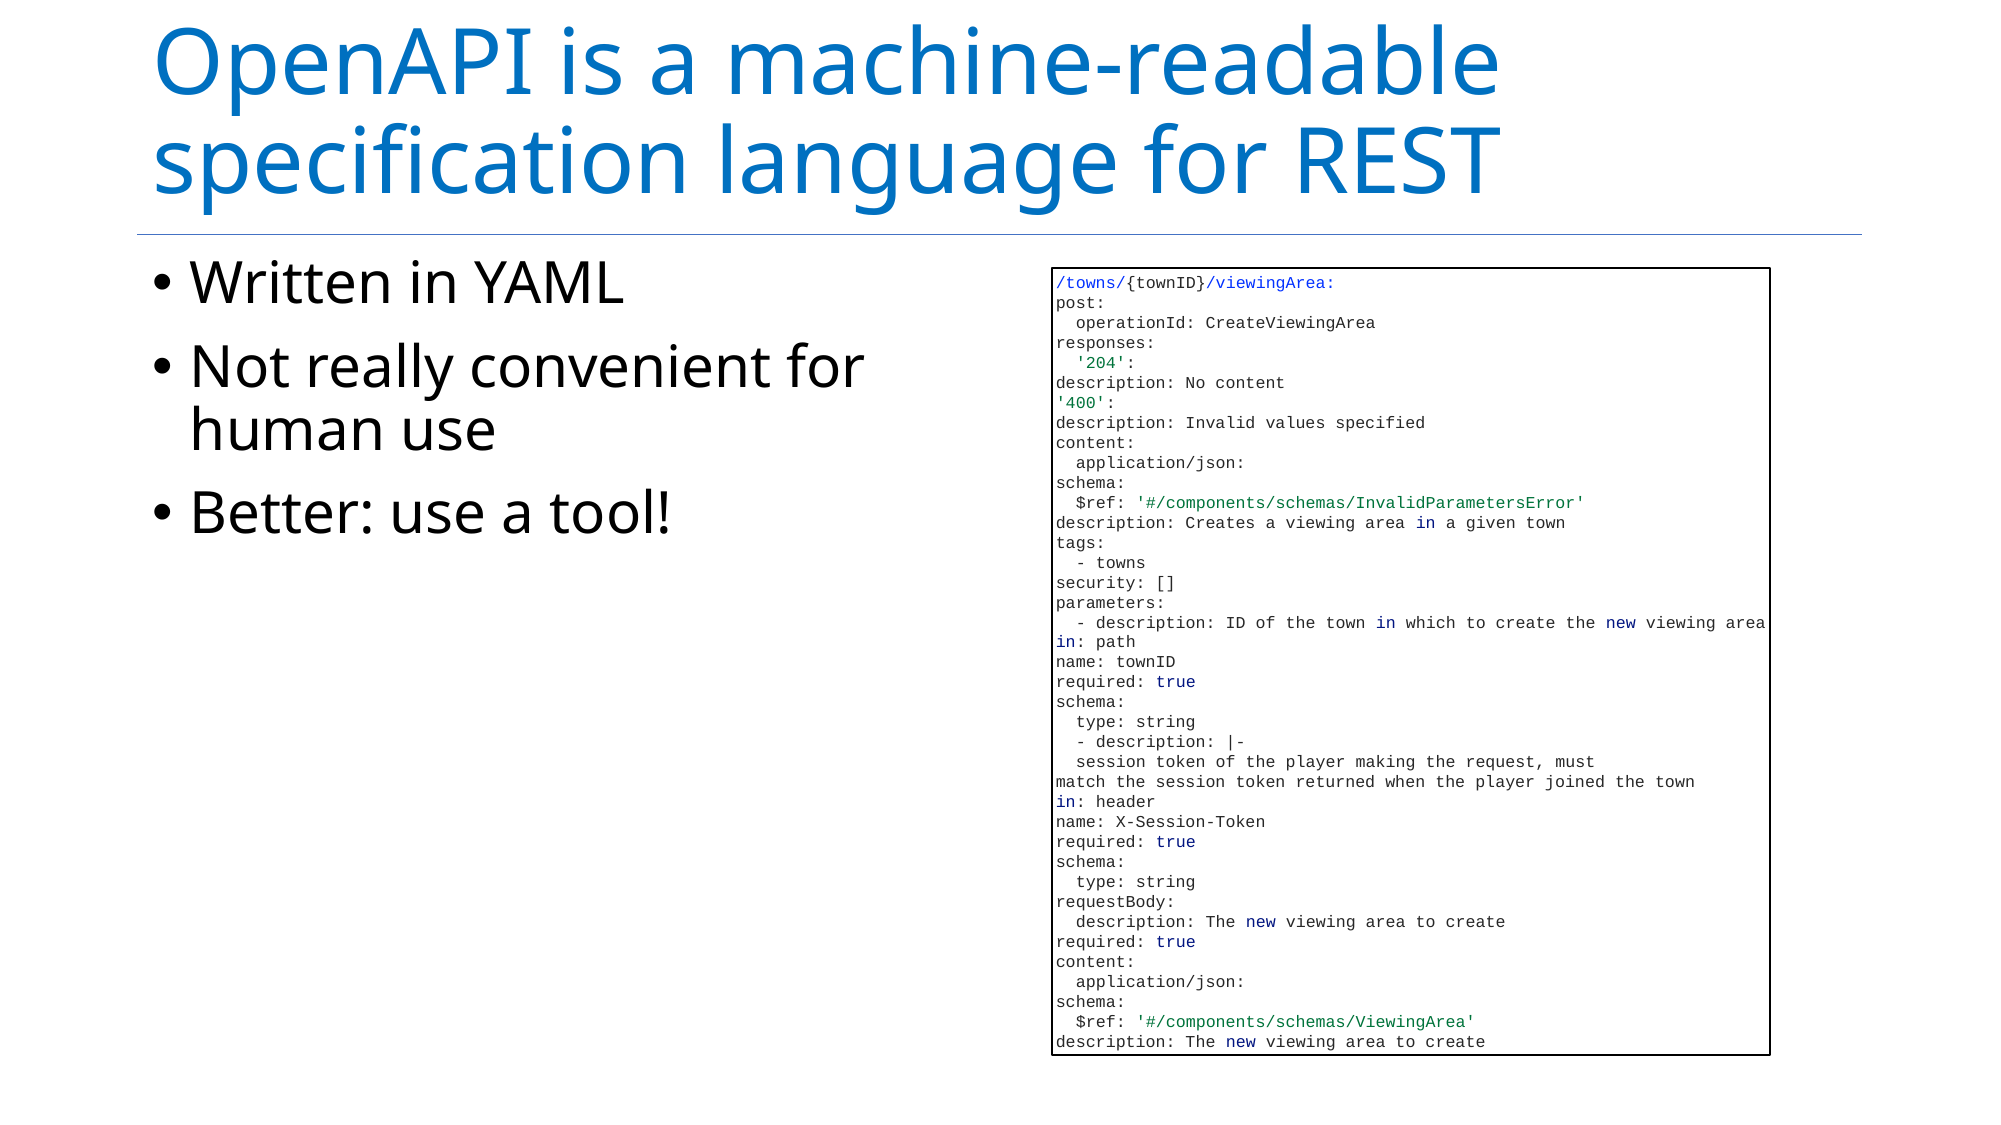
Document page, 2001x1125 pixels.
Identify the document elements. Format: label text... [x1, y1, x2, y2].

text_box /towns/{townID}/viewingArea: post: operationId: CreateViewingArea responses: '204': description: No content '400': description: Invalid values specified content: application/json: schema: $ref: '#/components/schemas/InvalidParametersError' description: Creates a viewing area in a given town tags: - towns security: [] parameters: - description: ID of the town in which to create the new viewing area in: path name: townID required: true schema: type: string - description: |- session token of the player making the request, must match the session token returned when the player joined the town in: header name: X-Session-Token required: true schema: type: string requestBody: description: The new viewing area to create required: true content: application/json: schema: $ref: '#/components/schemas/ViewingArea' description: The new viewing area to create [1051, 267, 1770, 1055]
title OpenAPI is a machine-readable specification language for REST [137, 3, 1863, 221]
list Written in YAML Not really convenient for human use Better: use a tool! [137, 246, 902, 960]
